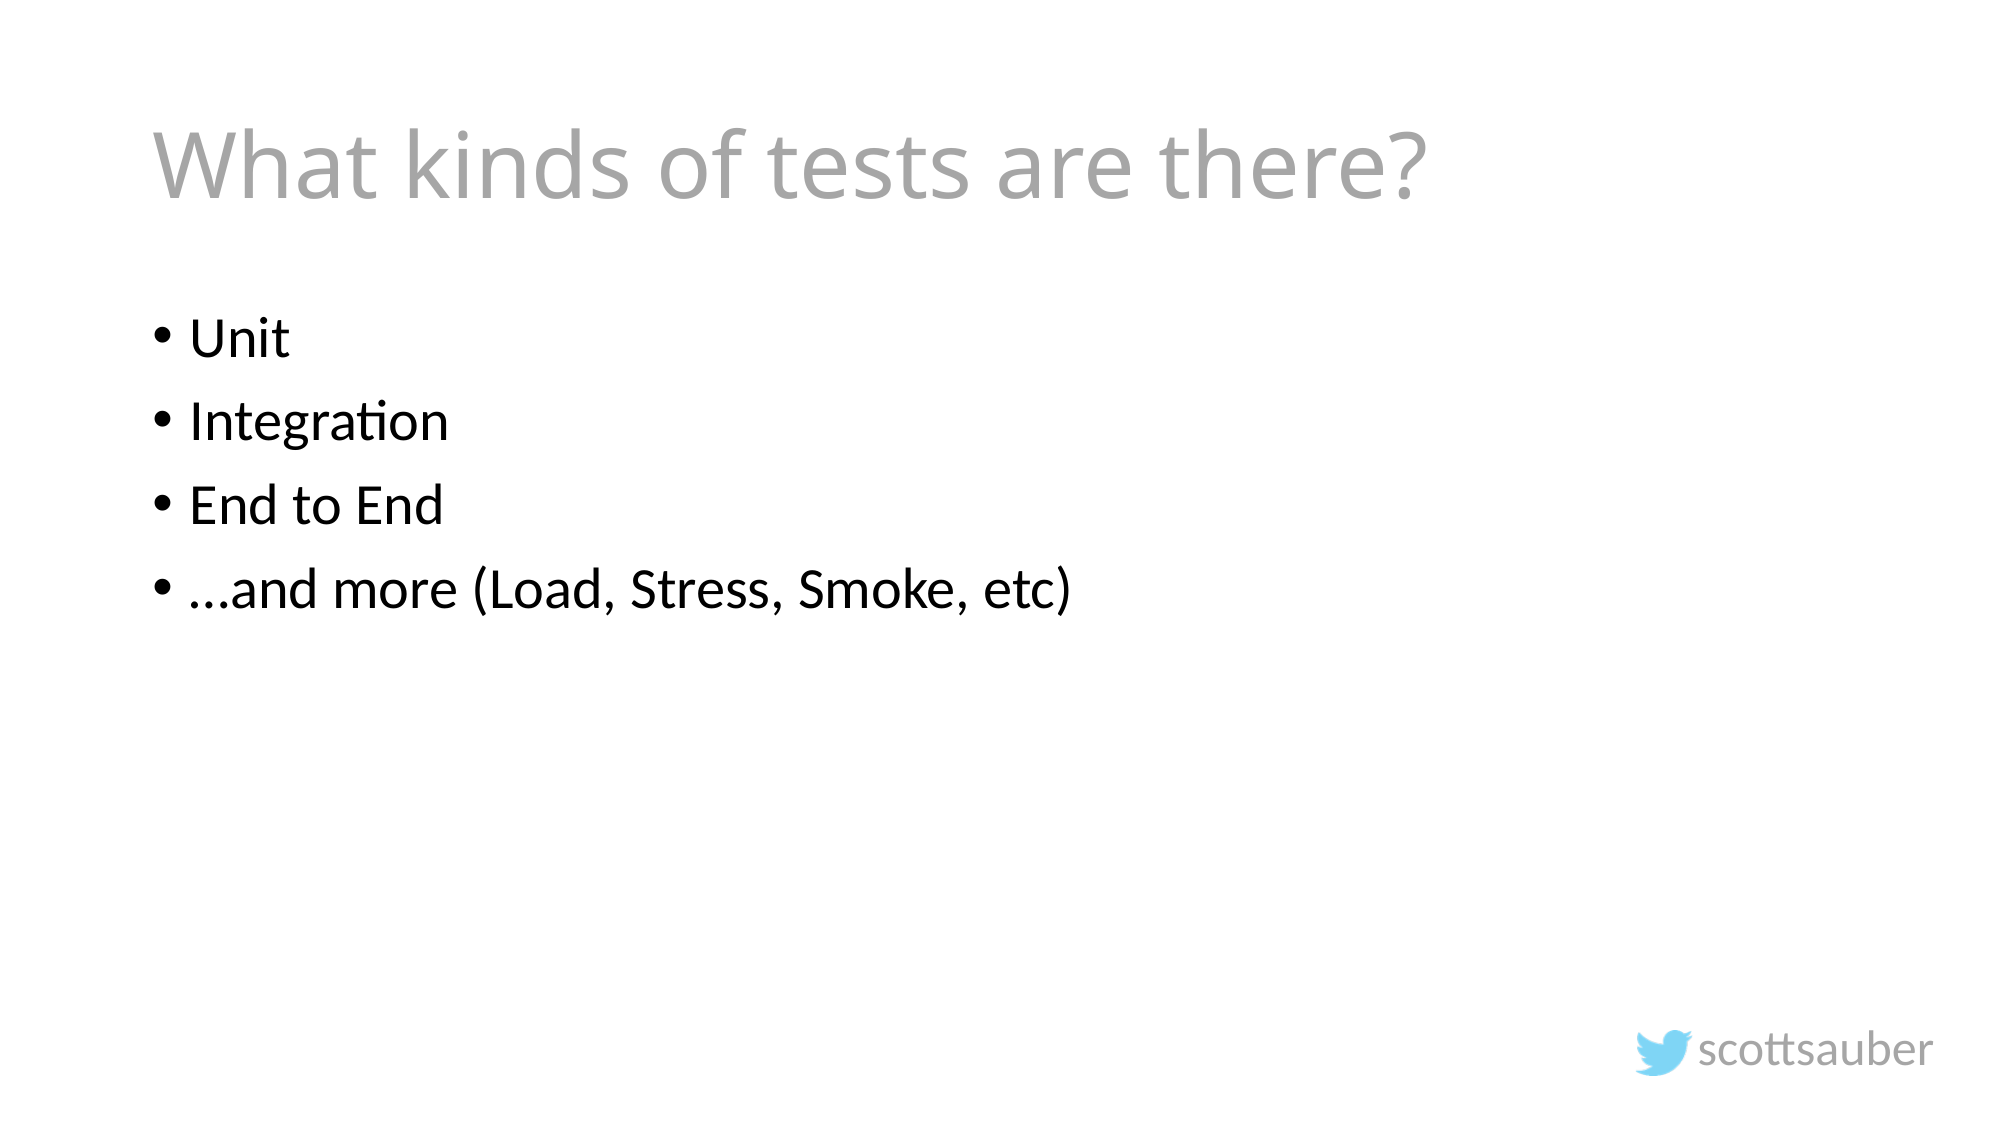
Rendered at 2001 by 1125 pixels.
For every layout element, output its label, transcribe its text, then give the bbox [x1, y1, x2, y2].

title What kinds of tests are there? [137, 59, 1863, 278]
list Unit Integration End to End …and more (Load, Stress, Smoke, etc) [137, 299, 1863, 1079]
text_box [1635, 1014, 1986, 1093]
